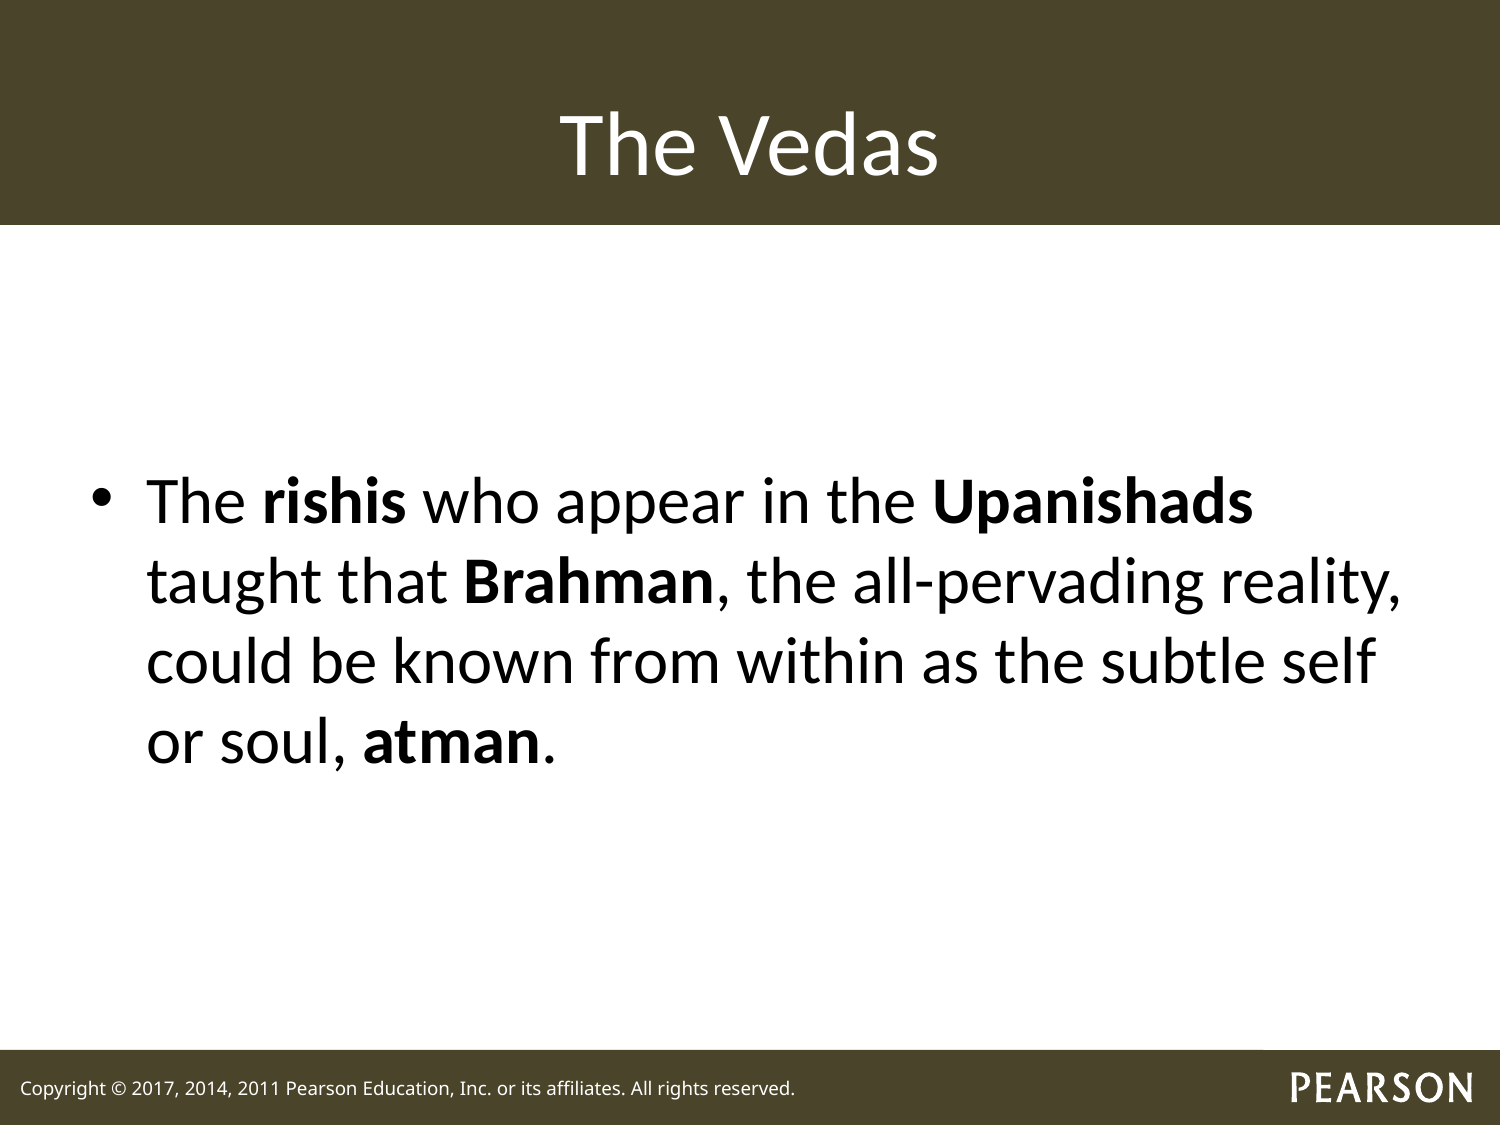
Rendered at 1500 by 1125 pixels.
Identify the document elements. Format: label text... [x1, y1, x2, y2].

title The Vedas [75, 45, 1425, 233]
list The rishis who appear in the Upanishads taught that Brahman, the all-pervading reality, could be known from within as the subtle self or soul, atman. [75, 262, 1425, 1005]
